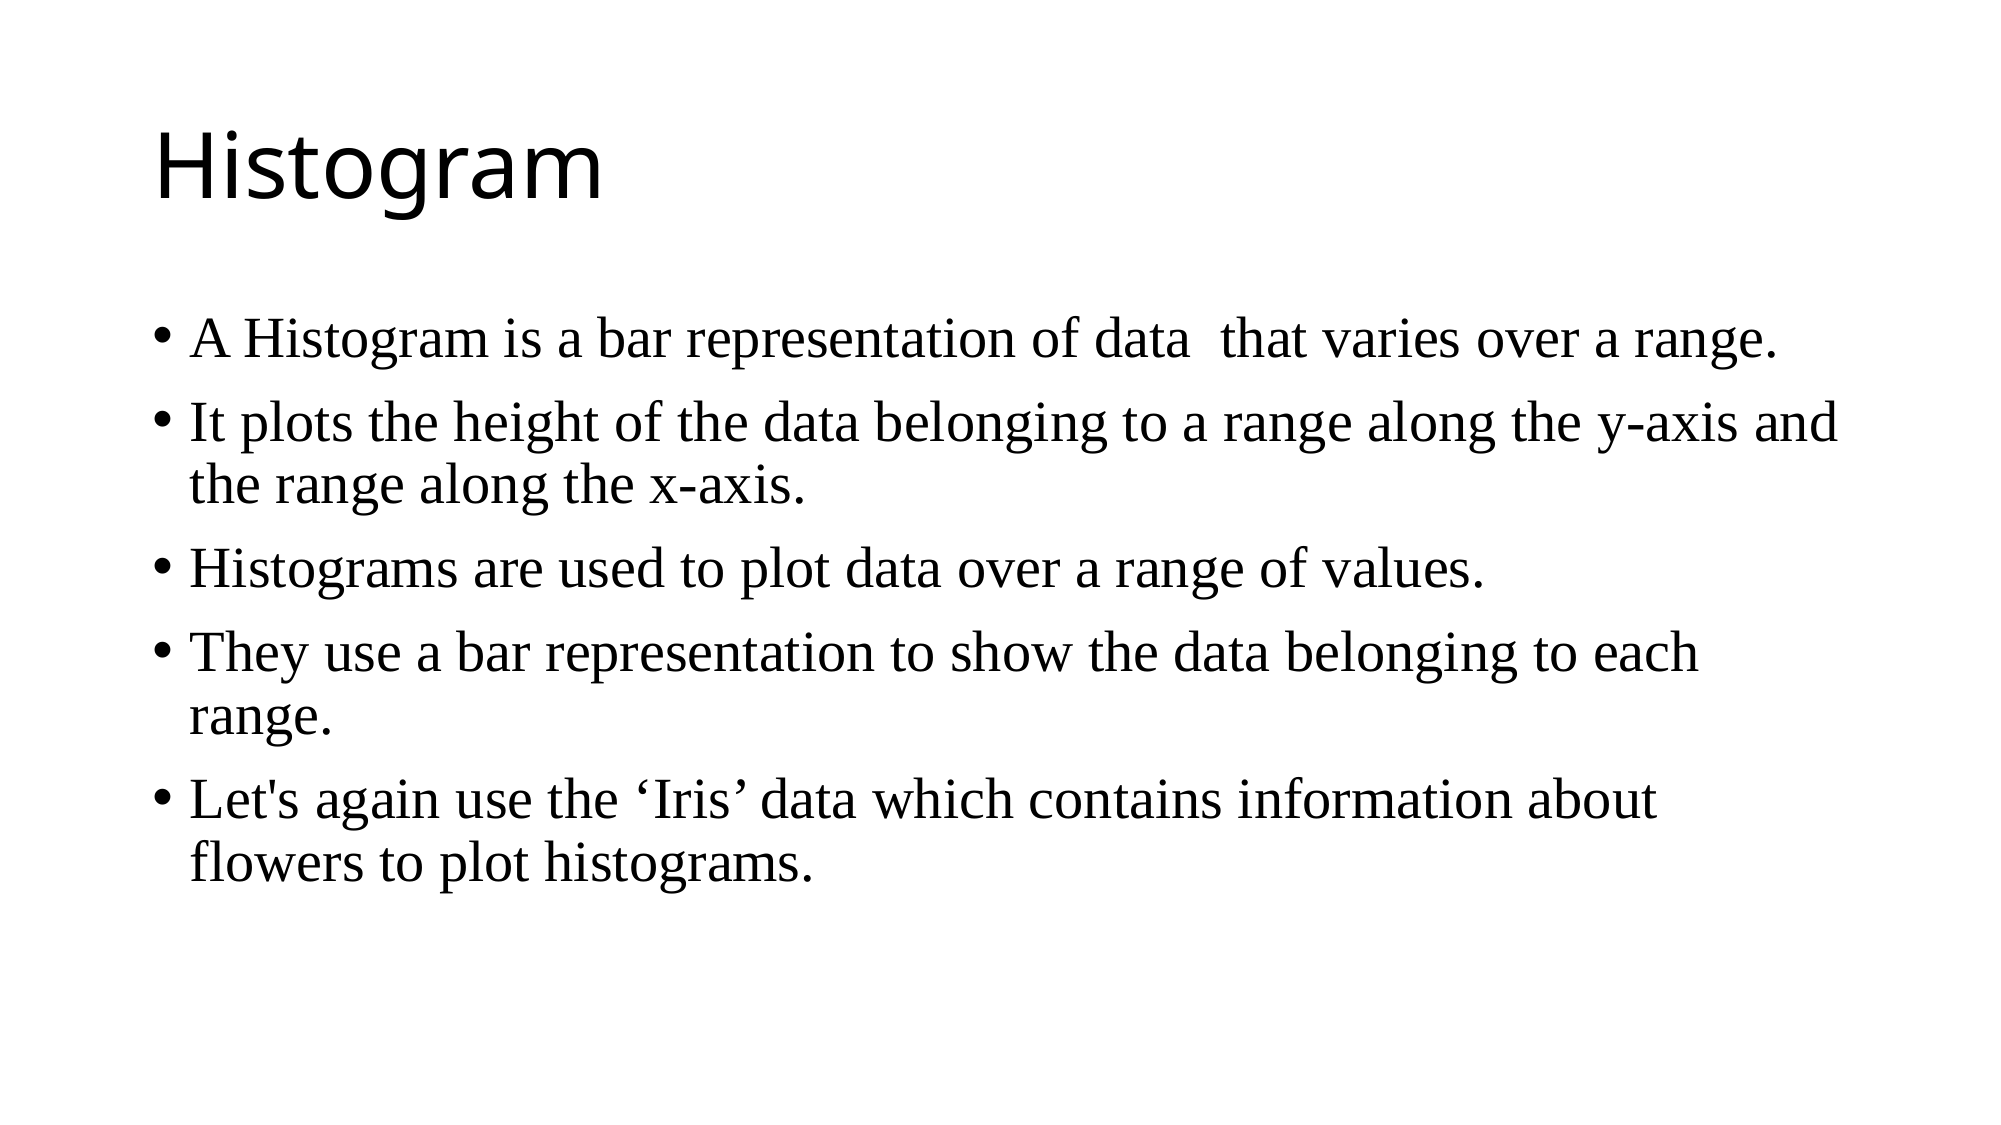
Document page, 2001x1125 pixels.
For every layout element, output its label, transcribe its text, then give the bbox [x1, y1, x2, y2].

title Histogram [137, 59, 1863, 278]
list A Histogram is a bar representation of data that varies over a range. It plots the height of the data belonging to a range along the y-axis and the range along the x-axis. Histograms are used to plot data over a range of values. They use a bar representation to show the data belonging to each range. Let's again use the ‘Iris’ data which contains information about flowers to plot histograms. [137, 299, 1863, 1014]
